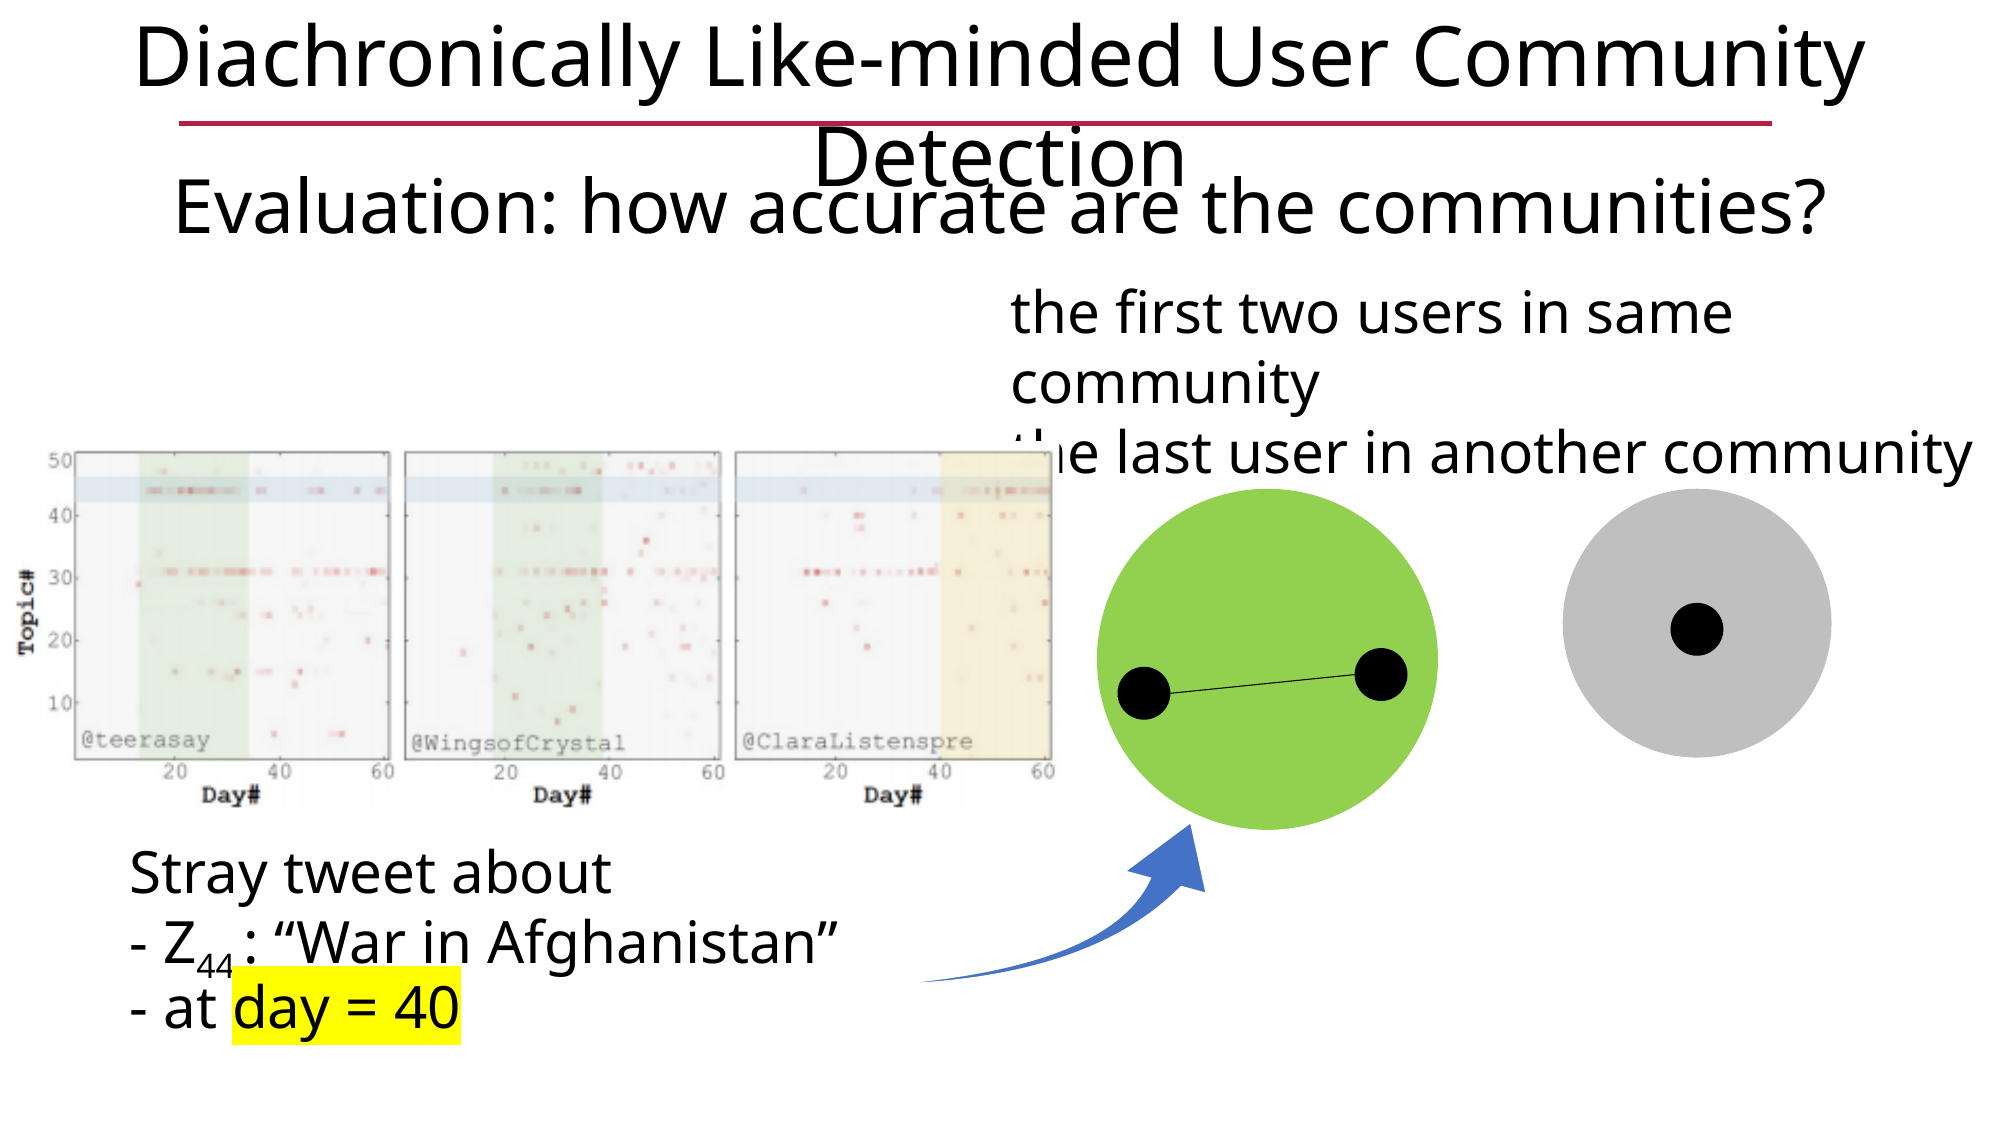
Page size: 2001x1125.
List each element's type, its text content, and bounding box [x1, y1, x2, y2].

text_box Diachronically Like-minded User Community Detection [0, 0, 2000, 211]
text_box [1724, 490, 1833, 743]
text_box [1096, 488, 1724, 830]
text_box the first two users in same community the last user in another community [999, 264, 2000, 415]
title Evaluation: how accurate are the communities? [0, 211, 2000, 293]
picture [8, 441, 1060, 819]
text_box Stray tweet about - Z44 : “War in Afghanistan” - at day = 40 [114, 743, 1979, 1125]
text_box [876, 830, 1209, 987]
